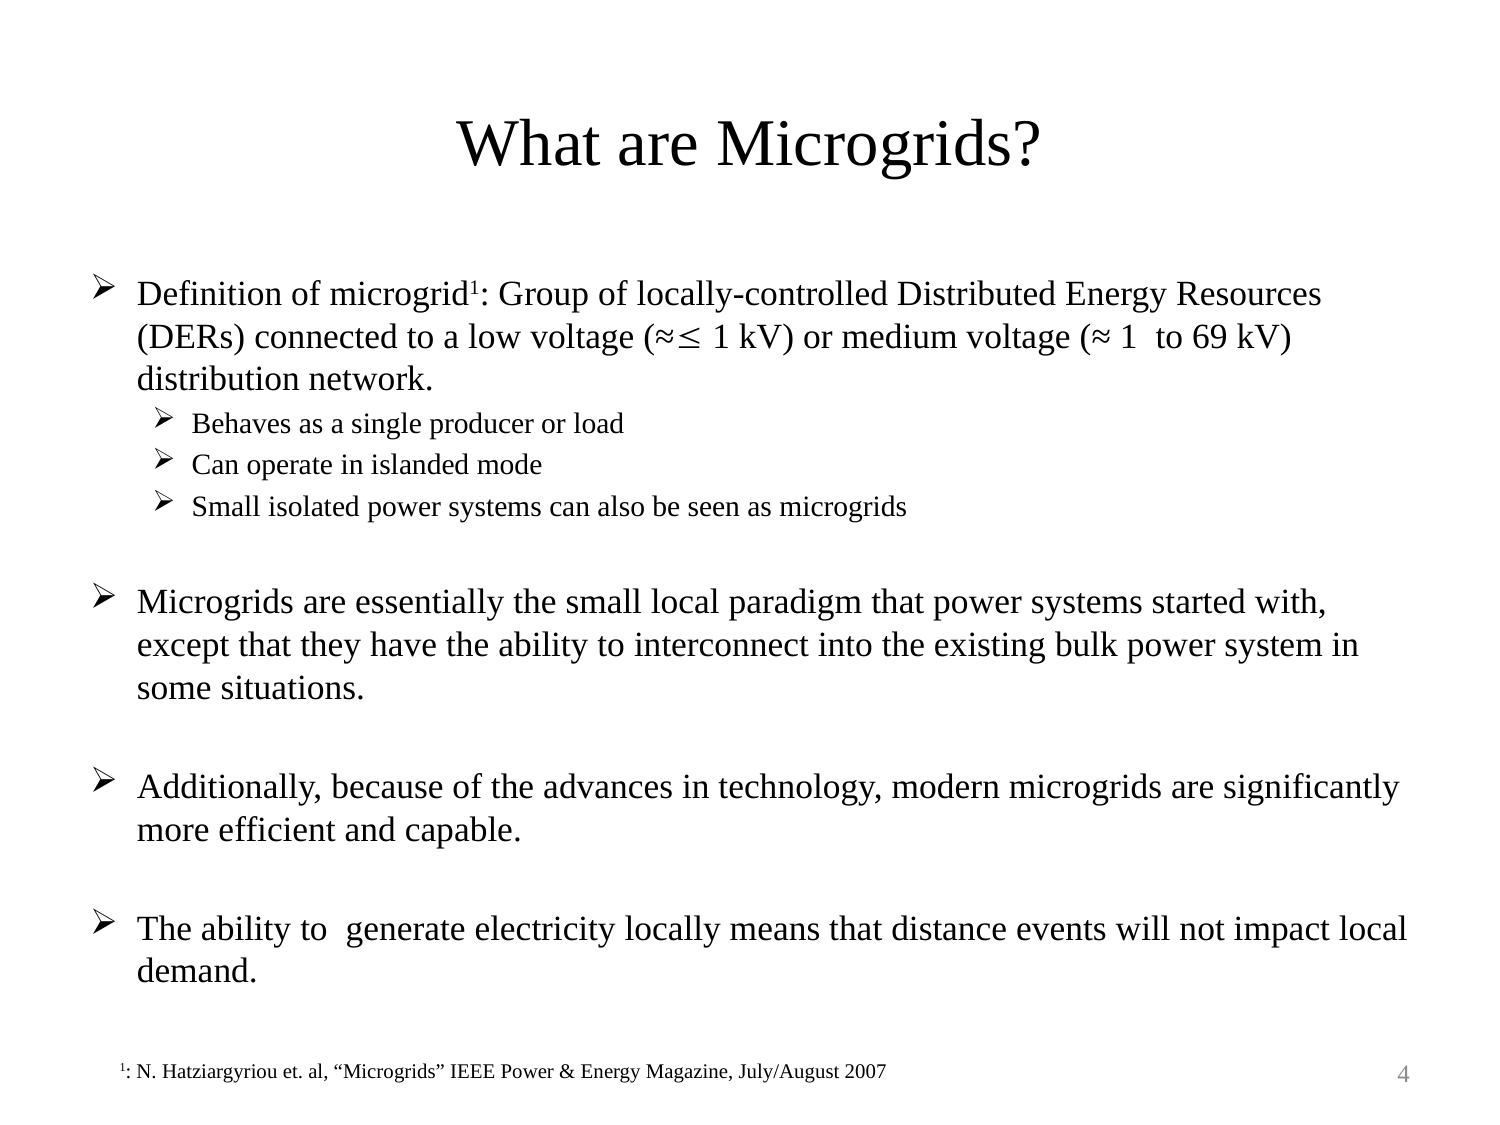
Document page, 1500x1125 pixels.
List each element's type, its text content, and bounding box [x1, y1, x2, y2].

text_box 1: N. Hatziargyriou et. al, “Microgrids” IEEE Power & Energy Magazine, July/August 2007 [104, 1050, 902, 1090]
slide_number 4 [1074, 1042, 1425, 1103]
title What are Microgrids? [75, 45, 1425, 233]
list Definition of microgrid1: Group of locally-controlled Distributed Energy Resources (DERs) connected to a low voltage (≈ 1 kV) or medium voltage (≈ 1 to 69 kV) distribution network. Behaves as a single producer or load Can operate in islanded mode Small isolated power systems can also be seen as microgrids Microgrids are essentially the small local paradigm that power systems started with, except that they have the ability to interconnect into the existing bulk power system in some situations. Additionally, because of the advances in technology, modern microgrids are significantly more efficient and capable. The ability to generate electricity locally means that distance events will not impact local demand. [75, 262, 1425, 1005]
